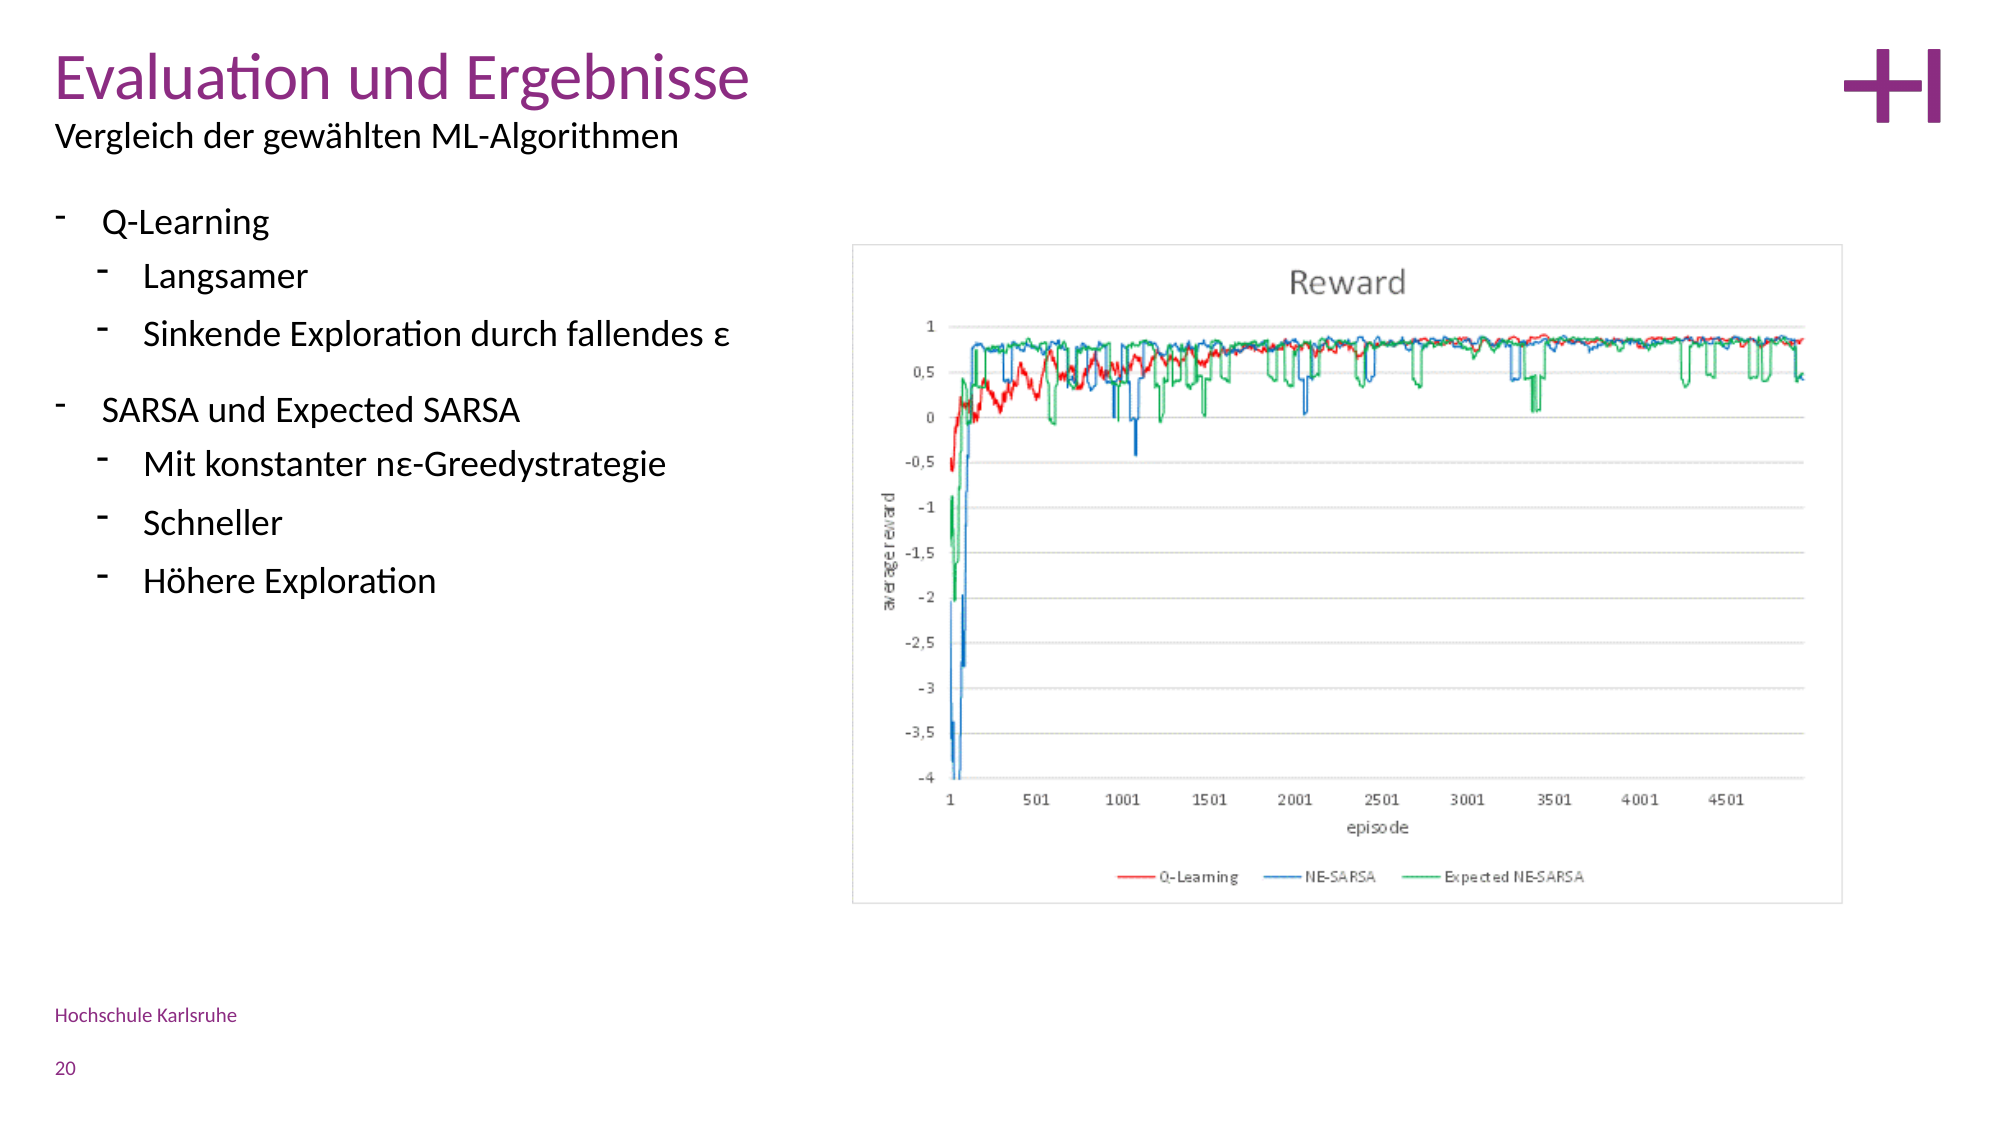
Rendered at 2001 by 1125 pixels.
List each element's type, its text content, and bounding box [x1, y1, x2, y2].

picture [1844, 49, 1954, 123]
picture [851, 244, 1954, 1077]
footer Hochschule Karlsruhe [54, 1009, 1844, 1033]
list Evaluation und Ergebnisse Vergleich der gewählten ML-Algorithmen [54, 50, 1845, 197]
slide_number 20 [54, 1055, 505, 1072]
list Q-Learning Langsamer Sinkende Exploration durch fallendes ε SARSA und Expected SARSA Mit konstanter nε-Greedystrategie Schneller Höhere Exploration [54, 197, 1845, 953]
